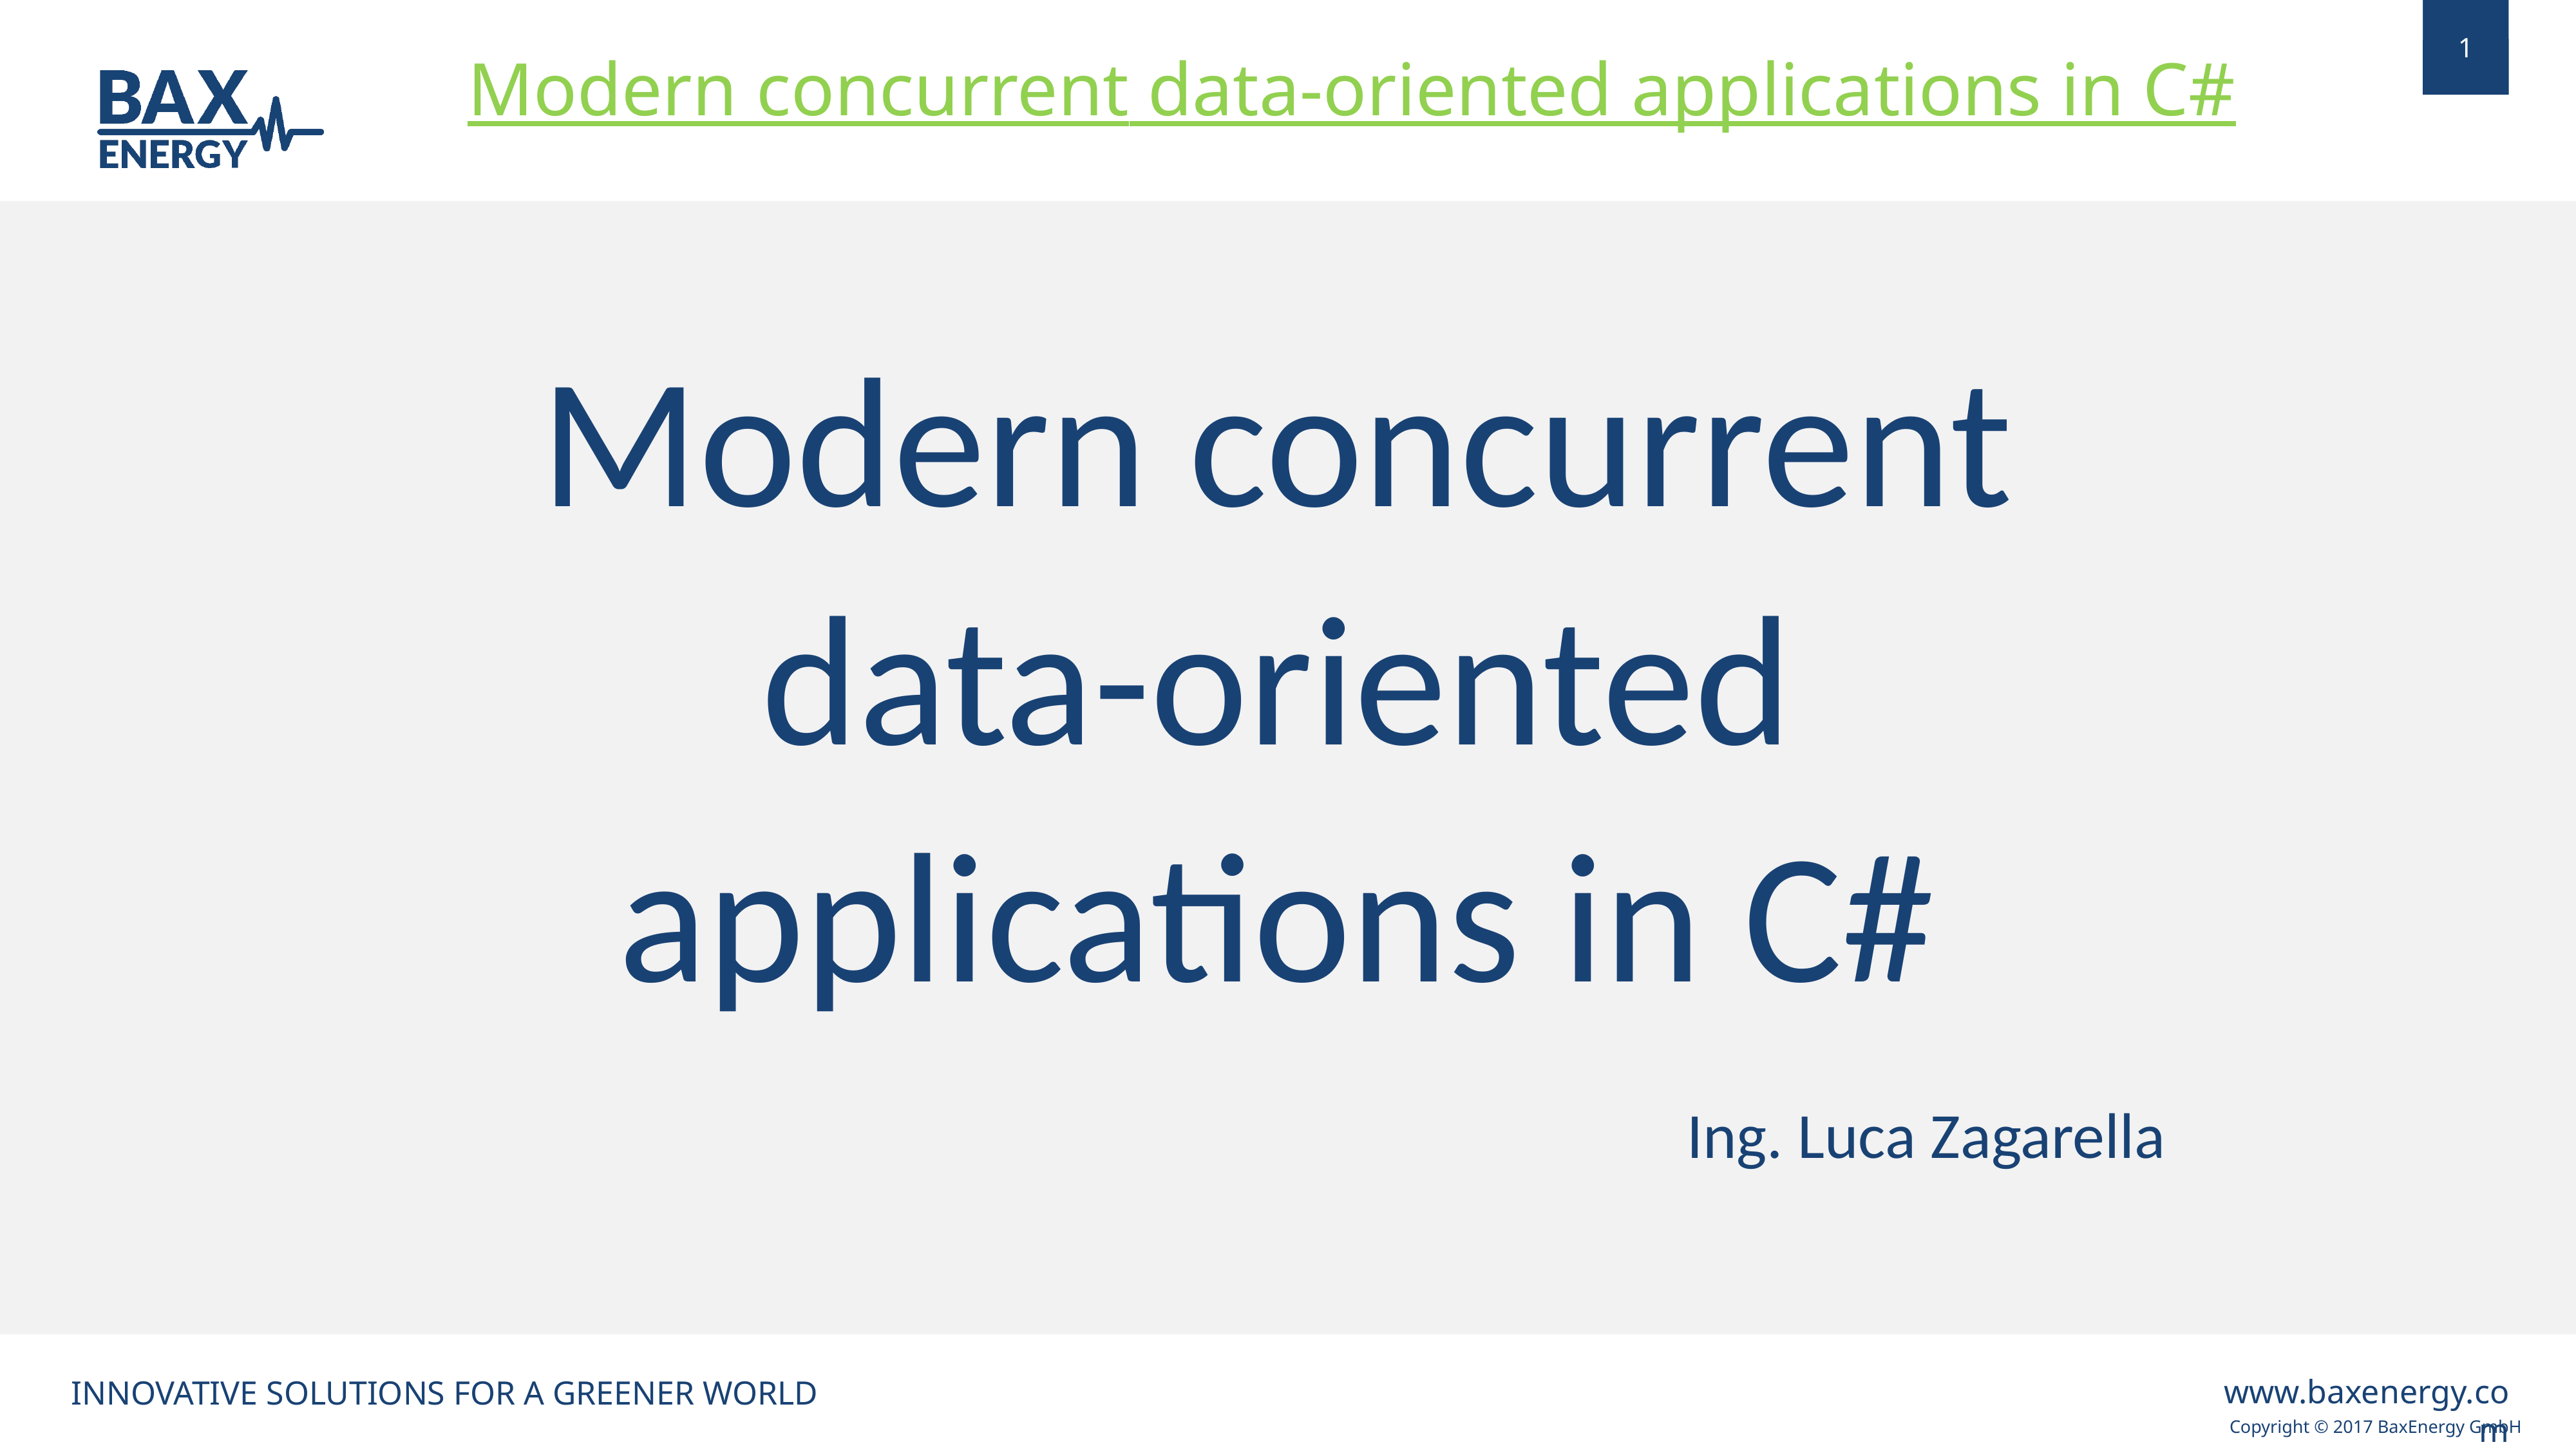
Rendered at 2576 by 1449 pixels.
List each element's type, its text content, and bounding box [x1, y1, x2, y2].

text_box Modern concurrent data-oriented applications in C# [431, 301, 2122, 1262]
text_box Modern concurrent data-oriented applications in C# [331, 0, 2372, 217]
text_box Ing. Luca Zagarella [1629, 1083, 2175, 1176]
picture [97, 70, 324, 168]
